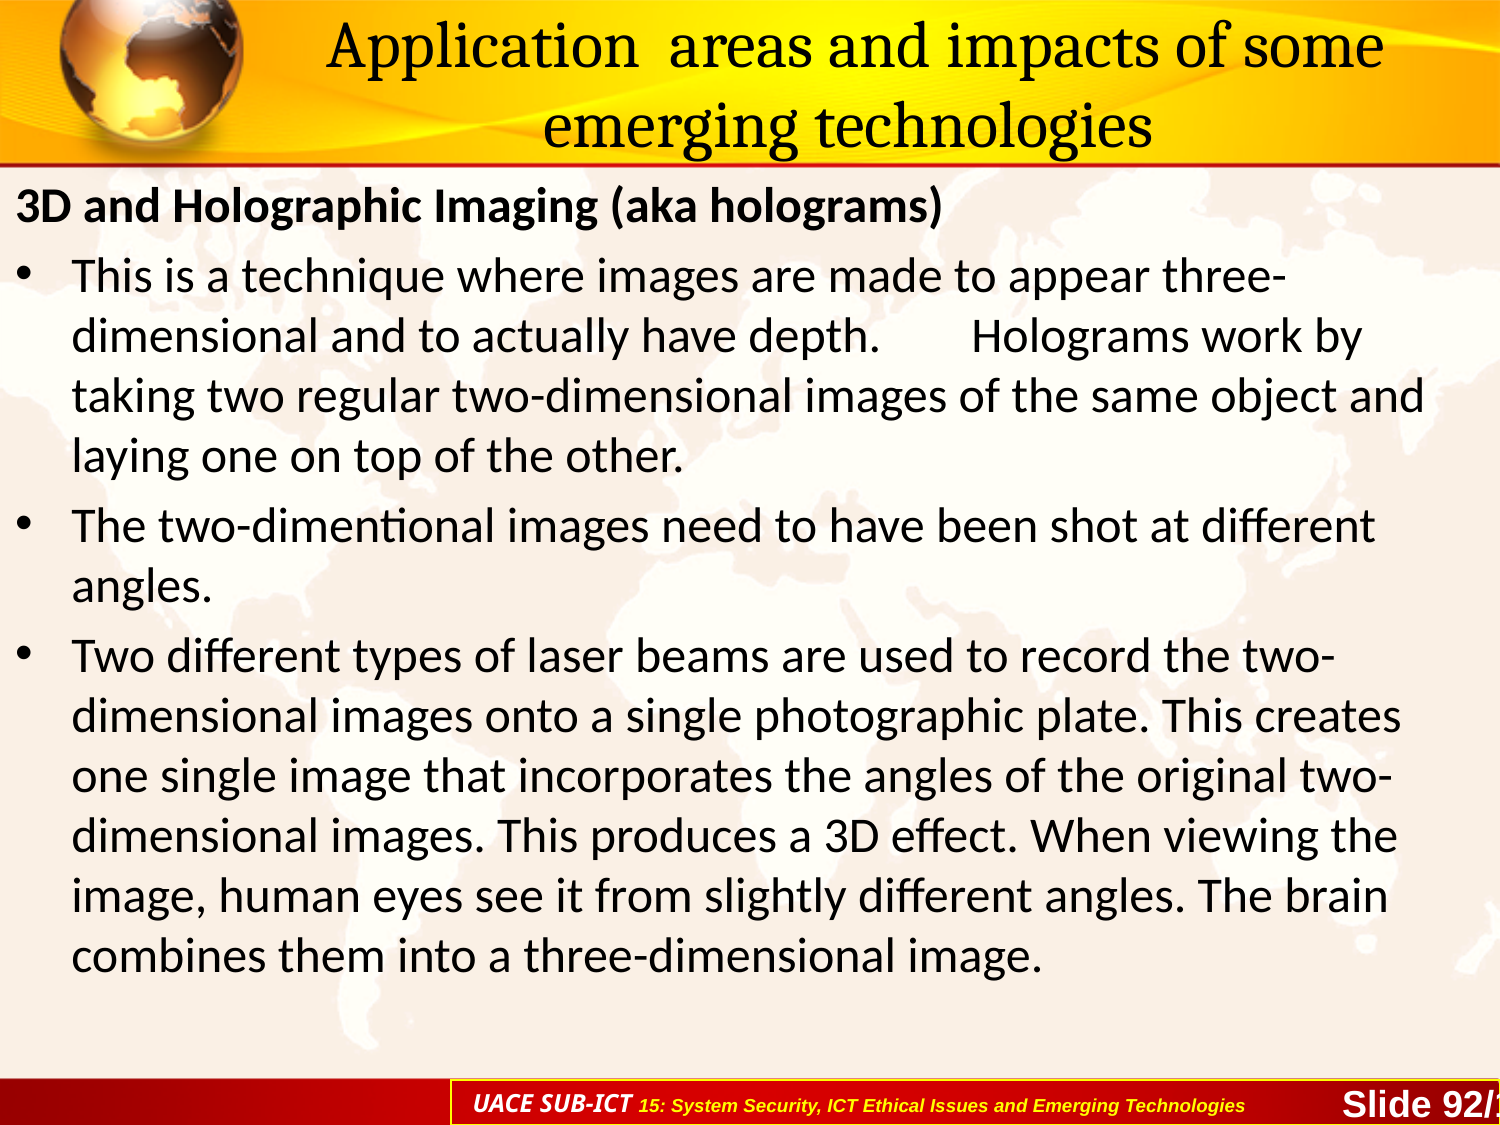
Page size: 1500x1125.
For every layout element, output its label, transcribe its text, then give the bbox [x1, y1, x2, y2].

picture [452, 1081, 1499, 1124]
picture [0, 0, 1500, 164]
picture [0, 1071, 1500, 1125]
title Application areas and impacts of some emerging technologies [212, 0, 1500, 163]
list 3D and Holographic Imaging (aka holograms) This is a technique where images are made to appear three-dimensional and to actually have depth. Holograms work by taking two regular two-dimensional images of the same object and laying one on top of the other. The two-dimentional images need to have been shot at different angles. Two different types of laser beams are used to record the two-dimensional images onto a single photographic plate. This creates one single image that incorporates the angles of the original two-dimensional images. This produces a 3D effect. When viewing the image, human eyes see it from slightly different angles. The brain combines them into a three-dimensional image. [0, 164, 1500, 1071]
